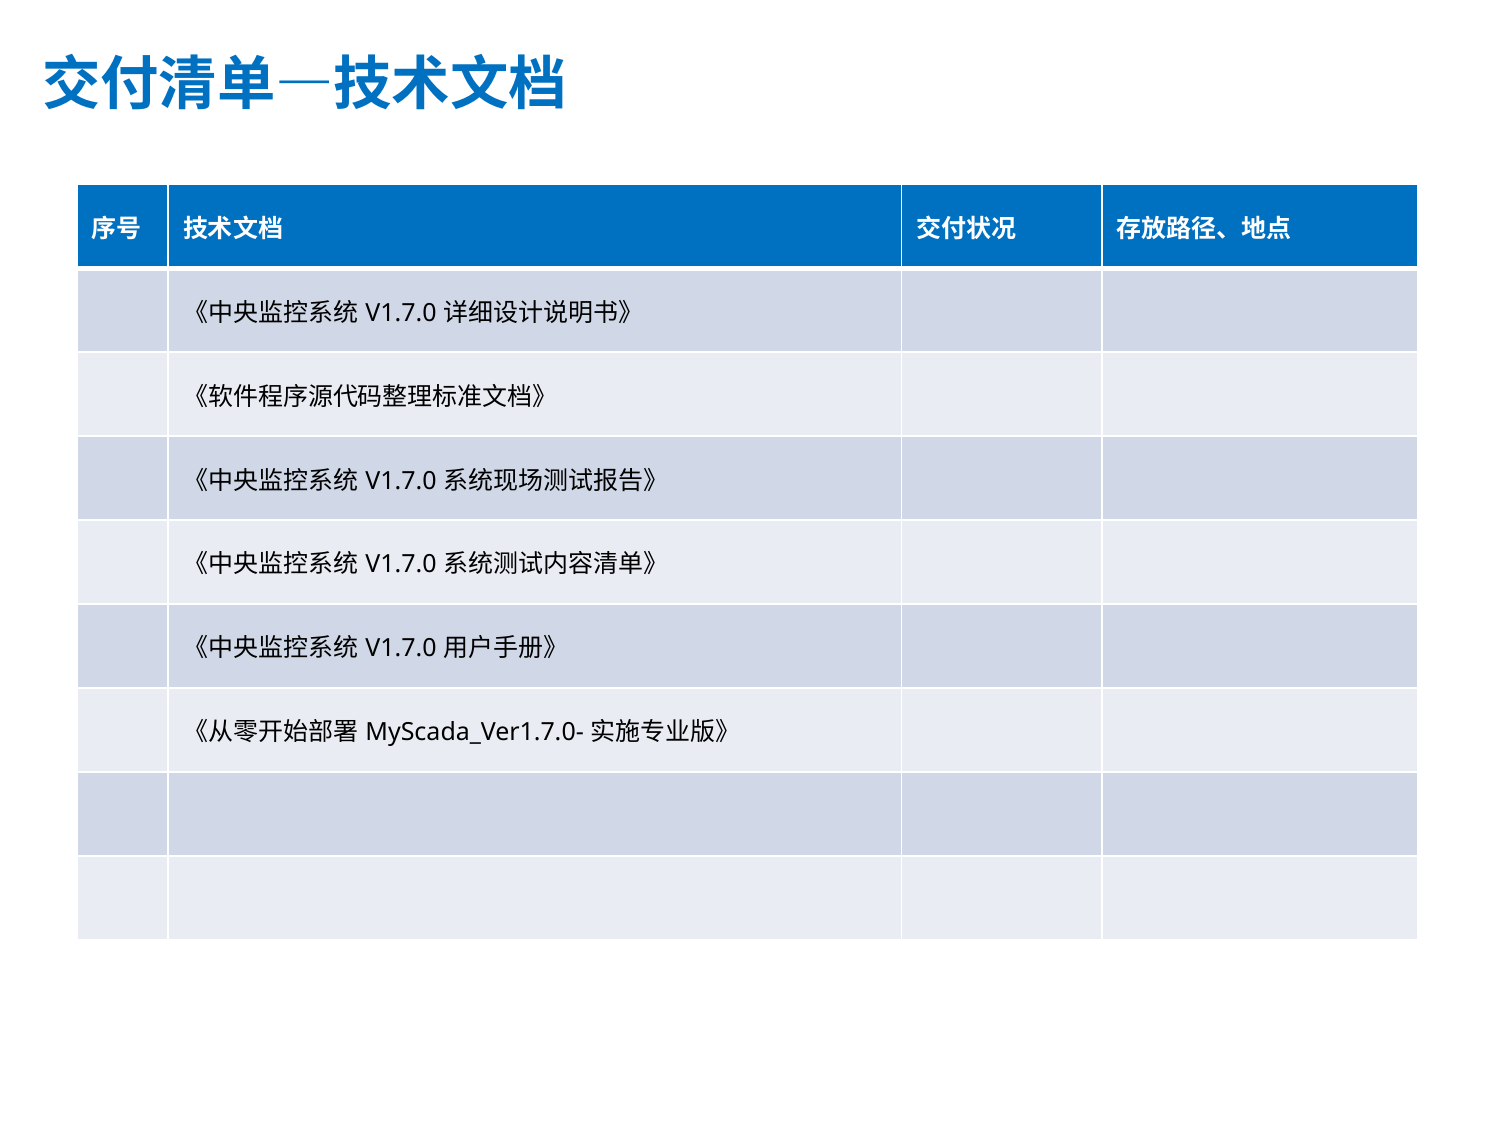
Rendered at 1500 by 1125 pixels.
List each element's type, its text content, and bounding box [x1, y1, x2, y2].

table_cell [902, 773, 1101, 855]
table_cell [78, 773, 167, 855]
table_cell [902, 605, 1101, 687]
table_cell [78, 857, 167, 939]
table_cell [169, 773, 901, 855]
table_header 技术文档 [169, 185, 901, 266]
table_cell 《中央监控系统V1.7.0用户手册》 [169, 605, 901, 687]
table_cell [169, 857, 901, 939]
title 交付清单—技术文档 [0, 28, 1156, 134]
table_cell [902, 857, 1101, 939]
table_header 序号 [78, 185, 167, 266]
table_cell [1103, 689, 1417, 771]
table_cell [902, 689, 1101, 771]
table_cell [1103, 857, 1417, 939]
table_header 交付状况 [902, 185, 1101, 266]
table_cell [1103, 271, 1417, 351]
table_cell 《中央监控系统V1.7.0系统现场测试报告》 [169, 437, 901, 519]
table_cell [902, 521, 1101, 603]
table_cell 《中央监控系统V1.7.0系统测试内容清单》 [169, 521, 901, 603]
table_cell [78, 353, 167, 435]
table_cell [78, 689, 167, 771]
table_cell 《从零开始部署MyScada_Ver1.7.0-实施专业版》 [169, 689, 901, 771]
table_cell [1103, 521, 1417, 603]
table_cell [78, 271, 167, 351]
table_cell 《软件程序源代码整理标准文档》 [169, 353, 901, 435]
table_cell [1103, 437, 1417, 519]
table_cell [902, 437, 1101, 519]
table_cell [902, 271, 1101, 351]
table_cell [902, 353, 1101, 435]
table_cell 《中央监控系统V1.7.0详细设计说明书》 [169, 271, 901, 351]
table_header 存放路径、地点 [1103, 185, 1417, 266]
table_cell [1103, 353, 1417, 435]
table_cell [78, 605, 167, 687]
table_cell [1103, 773, 1417, 855]
table_cell [78, 521, 167, 603]
table_cell [78, 437, 167, 519]
table_cell [1103, 605, 1417, 687]
